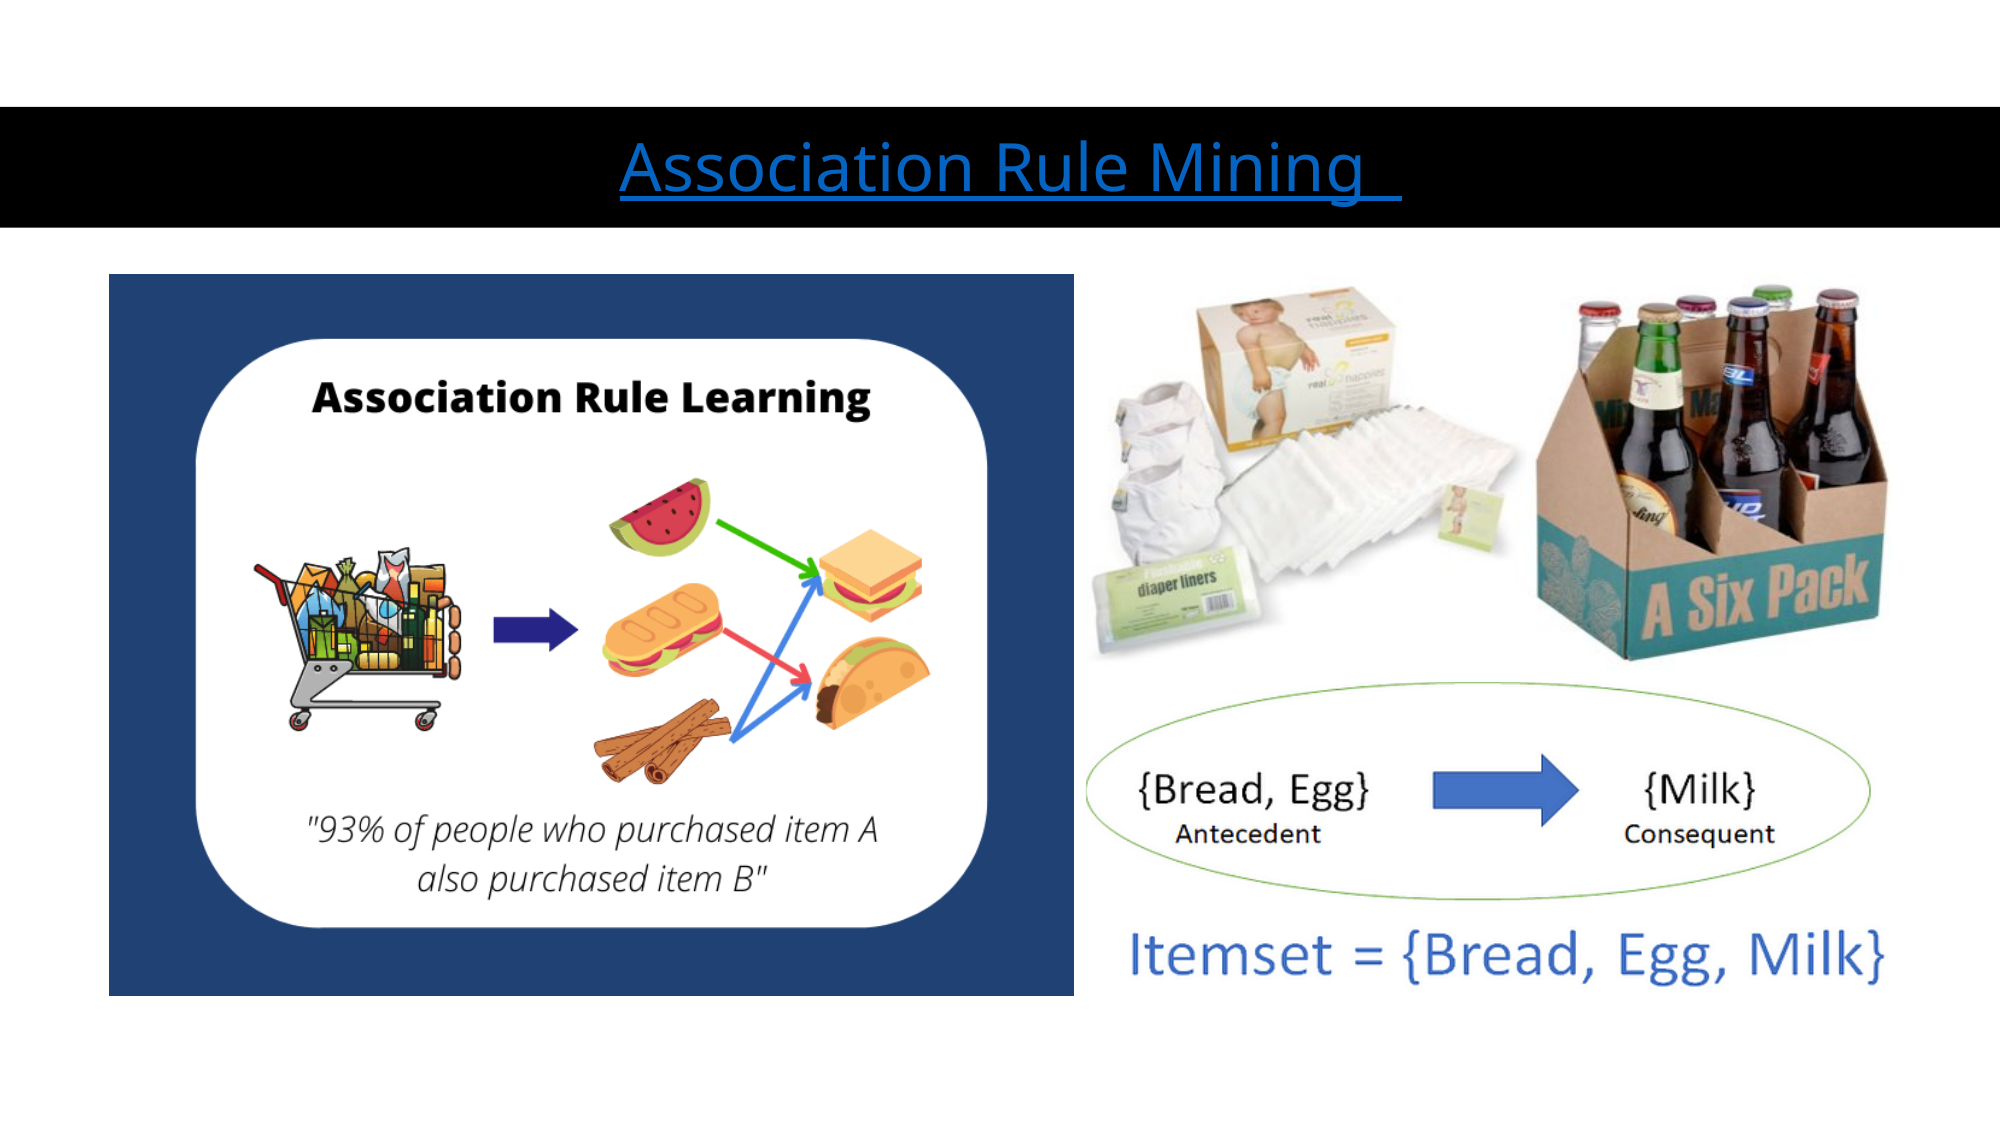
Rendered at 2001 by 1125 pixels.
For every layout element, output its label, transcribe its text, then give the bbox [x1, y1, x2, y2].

text_box [0, 106, 2000, 229]
picture [109, 274, 1074, 996]
picture [1085, 274, 1891, 671]
title Association Rule Mining [91, 105, 1931, 228]
picture [1085, 682, 1891, 996]
